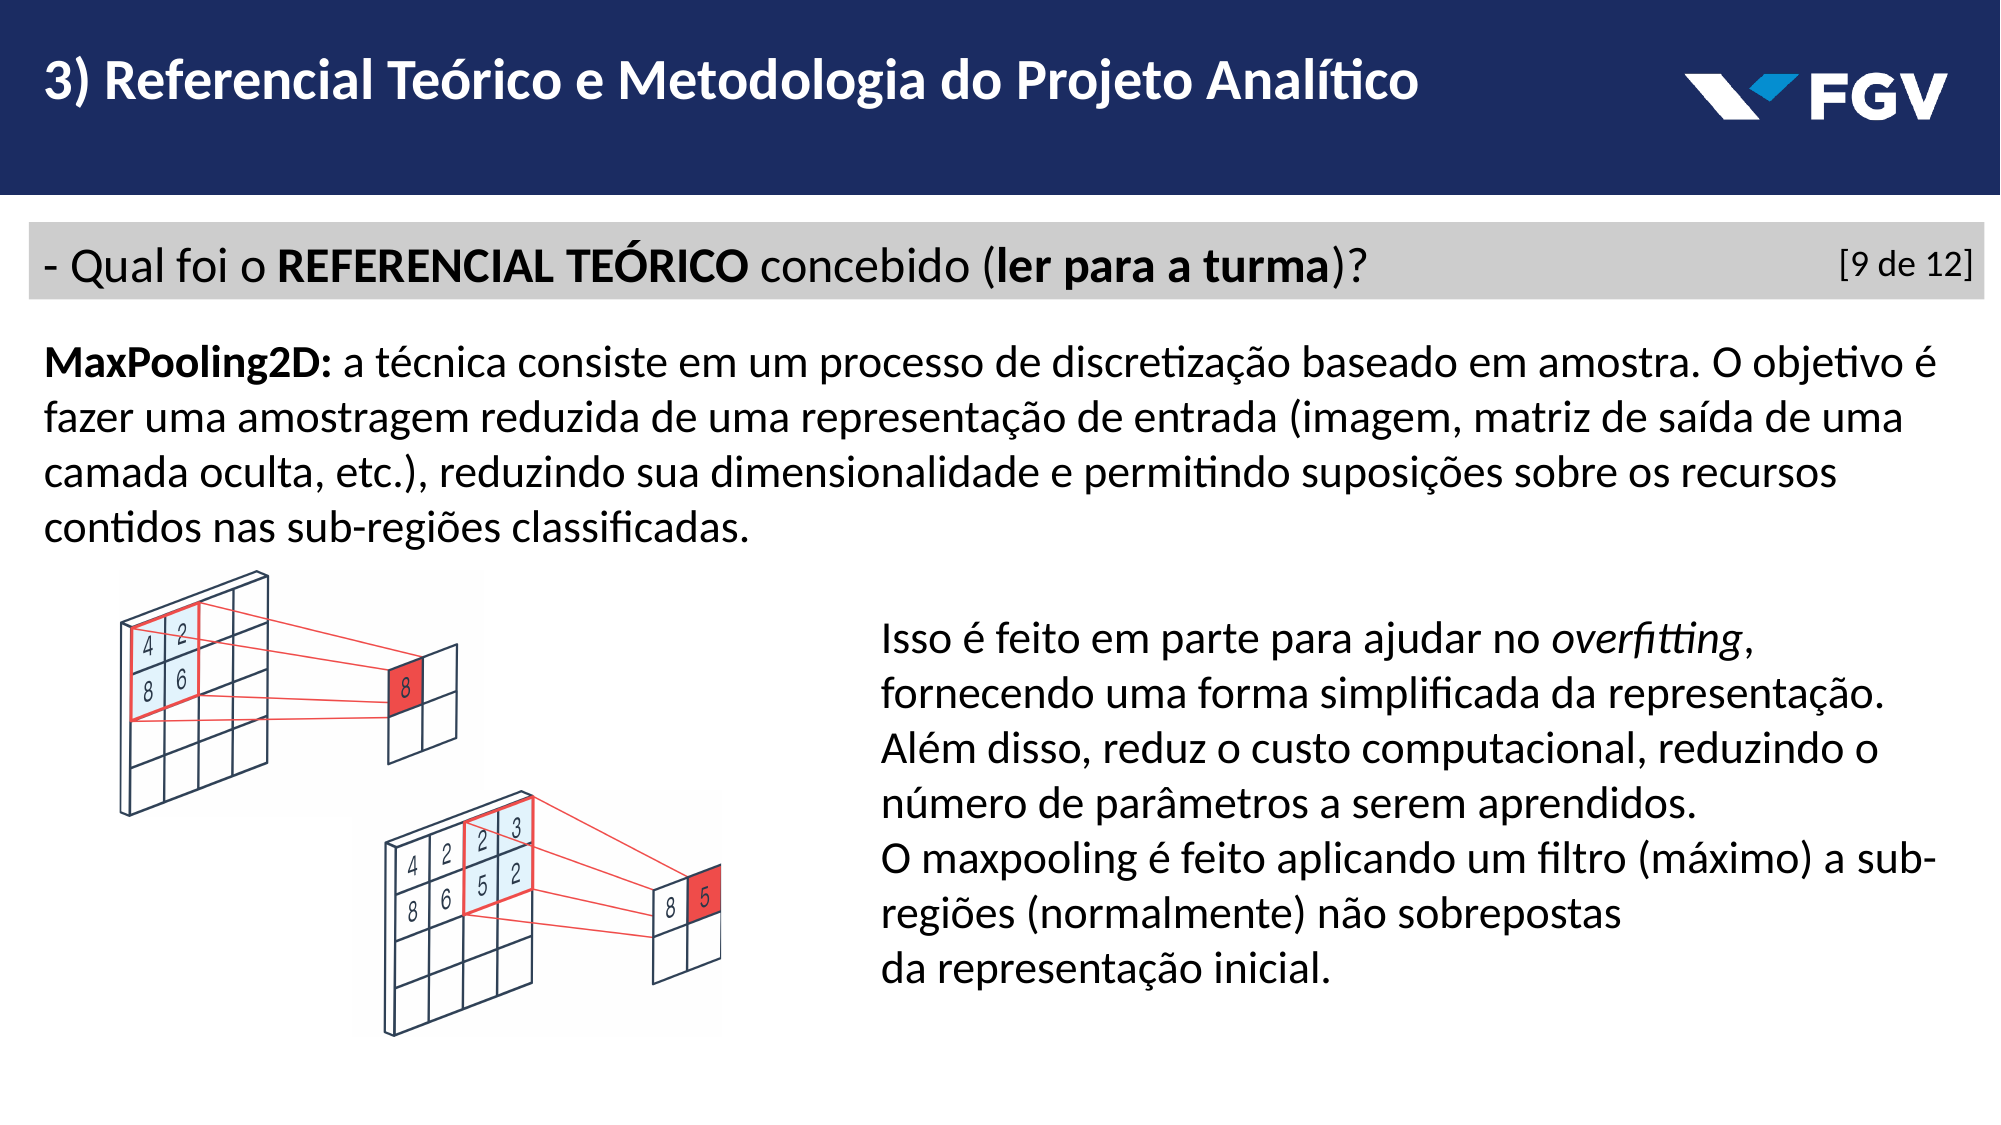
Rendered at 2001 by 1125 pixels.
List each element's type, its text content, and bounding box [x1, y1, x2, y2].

text_box - Qual foi o REFERENCIAL TEÓRICO concebido (ler para a turma)? [28, 222, 1985, 300]
text_box [9 de 12] [1842, 222, 1971, 298]
picture [1652, 41, 1980, 151]
text_box Isso é feito em parte para ajudar no overfitting, fornecendo uma forma simplificada da representação. Além disso, reduz o custo computacional, reduzindo o número de parâmetros a serem aprendidos. O maxpooling é feito aplicando um filtro (máximo) a sub-regiões (normalmente) não sobrepostas da representação inicial. [866, 600, 1964, 1000]
text_box 3) Referencial Teórico e Metodologia do Projeto Analítico [28, 34, 1772, 119]
text_box MaxPooling2D: a técnica consiste em um processo de discretização baseado em amostra. O objetivo é fazer uma amostragem reduzida de uma representação de entrada (imagem, matriz de saída de uma camada oculta, etc.), reduzindo sua dimensionalidade e permitindo suposições sobre os recursos contidos nas sub-regiões classificadas. [28, 323, 1984, 559]
picture [119, 570, 722, 1038]
